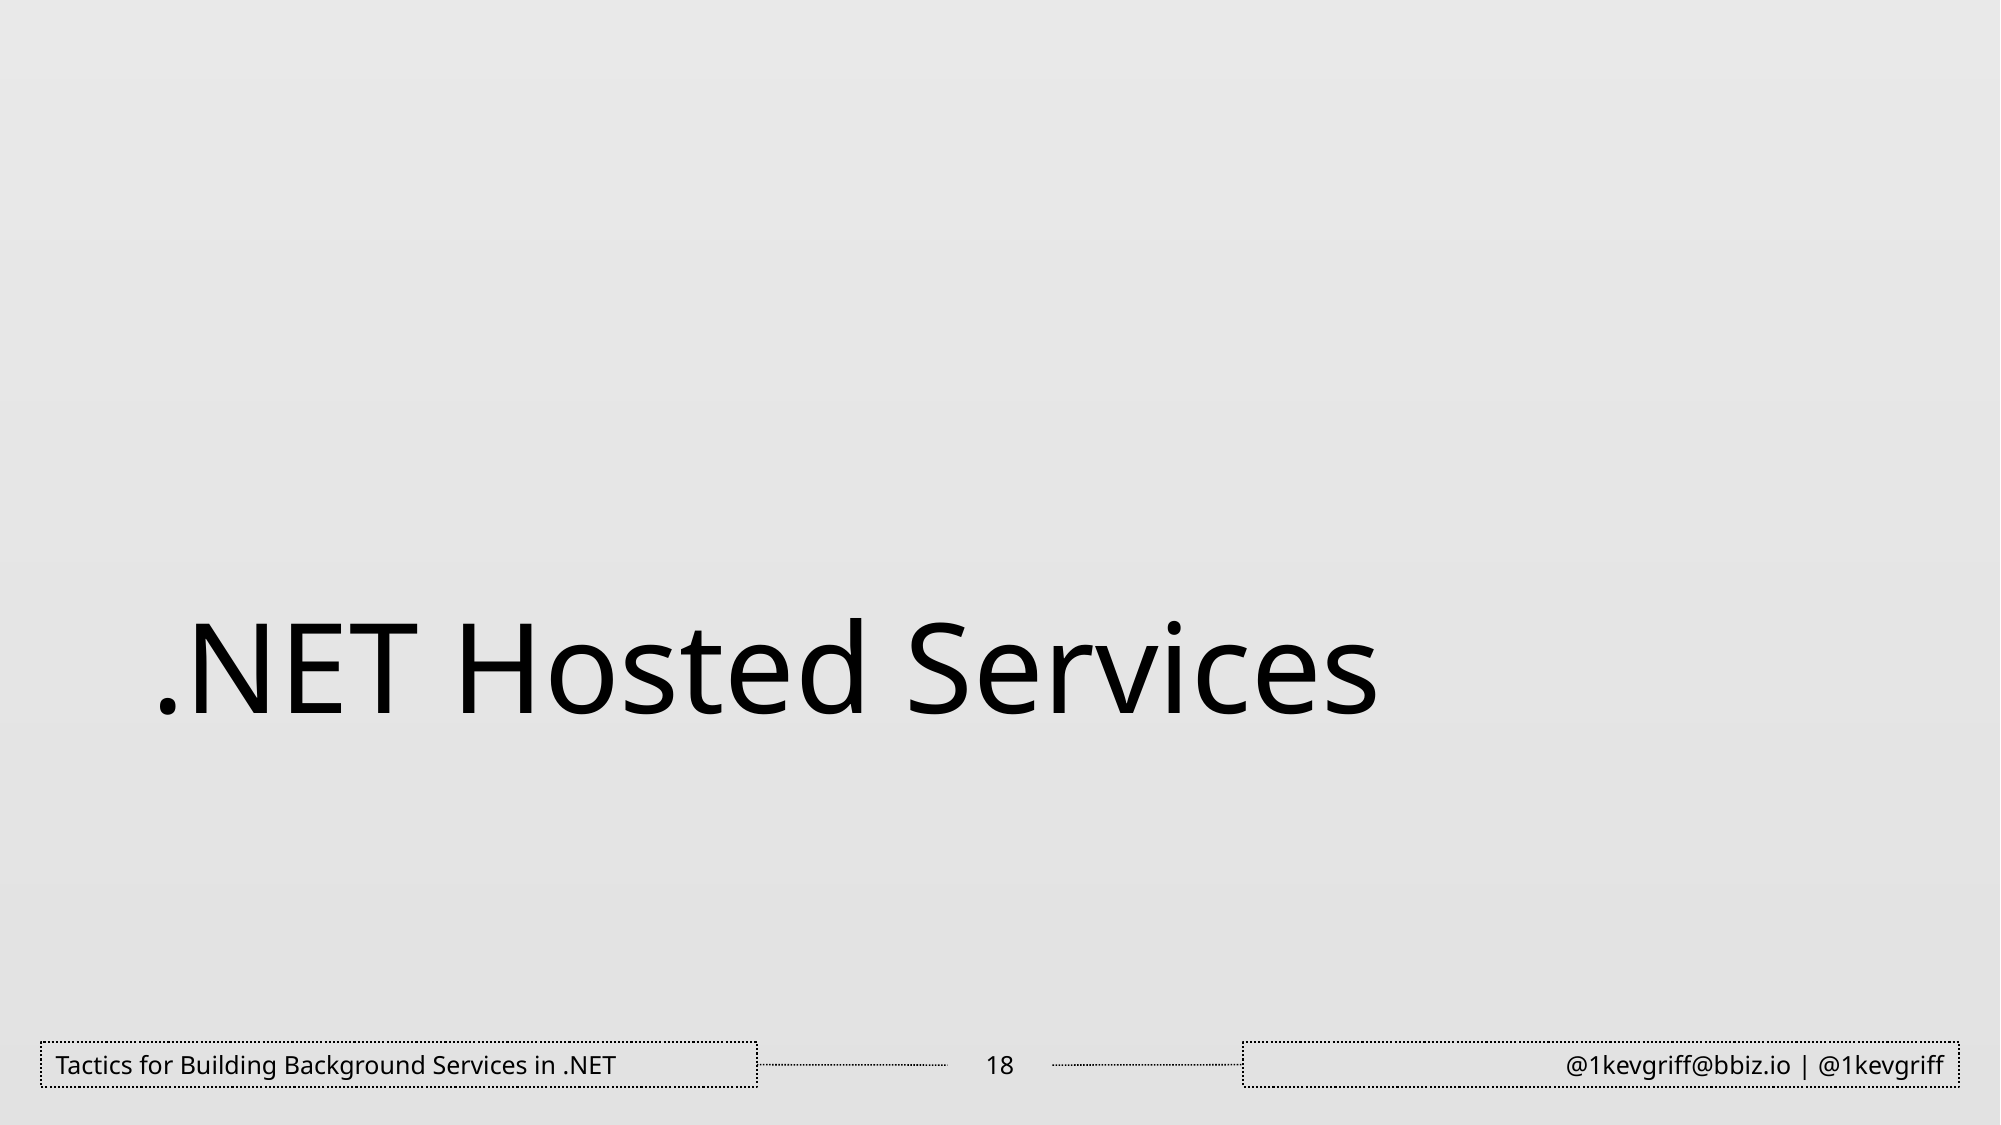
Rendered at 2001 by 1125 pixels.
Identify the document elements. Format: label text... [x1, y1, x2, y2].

title .NET Hosted Services [136, 280, 1862, 749]
